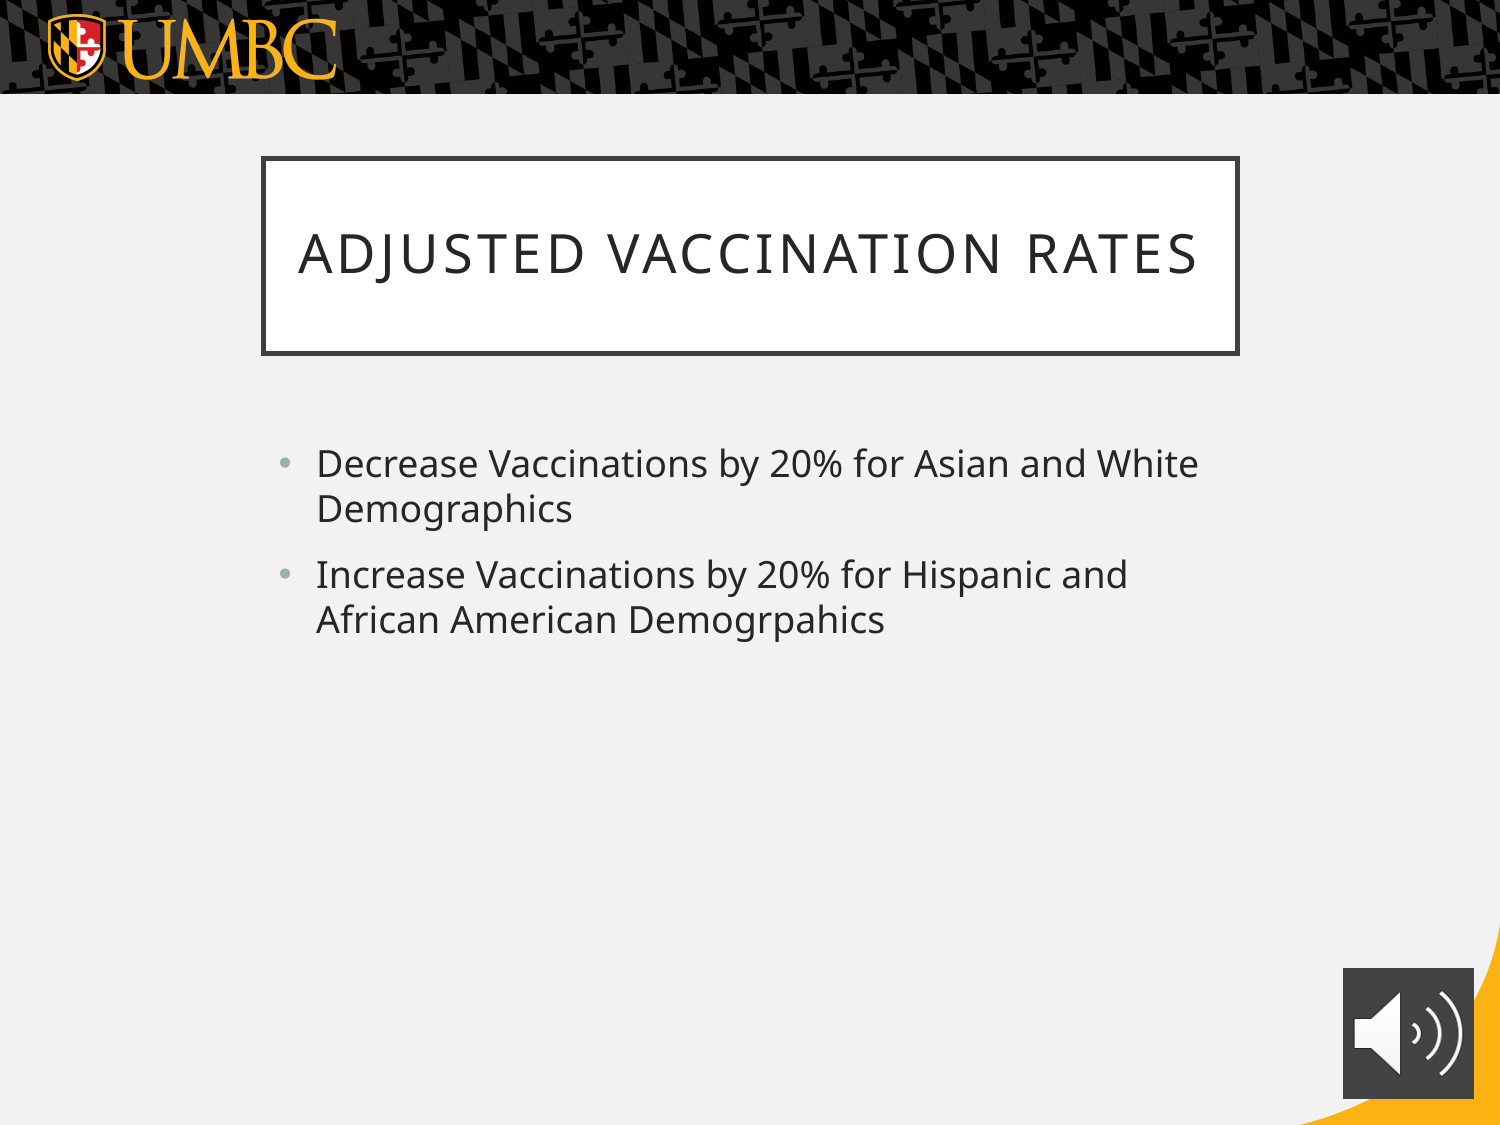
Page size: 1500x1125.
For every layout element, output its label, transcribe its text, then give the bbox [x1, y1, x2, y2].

title Adjusted Vaccination Rates [261, 156, 1240, 356]
picture [1299, 921, 1500, 1125]
list Decrease Vaccinations by 20% for Asian and White Demographics Increase Vaccinations by 20% for Hispanic and African American Demogrpahics [263, 432, 1238, 942]
picture [0, 0, 1500, 94]
